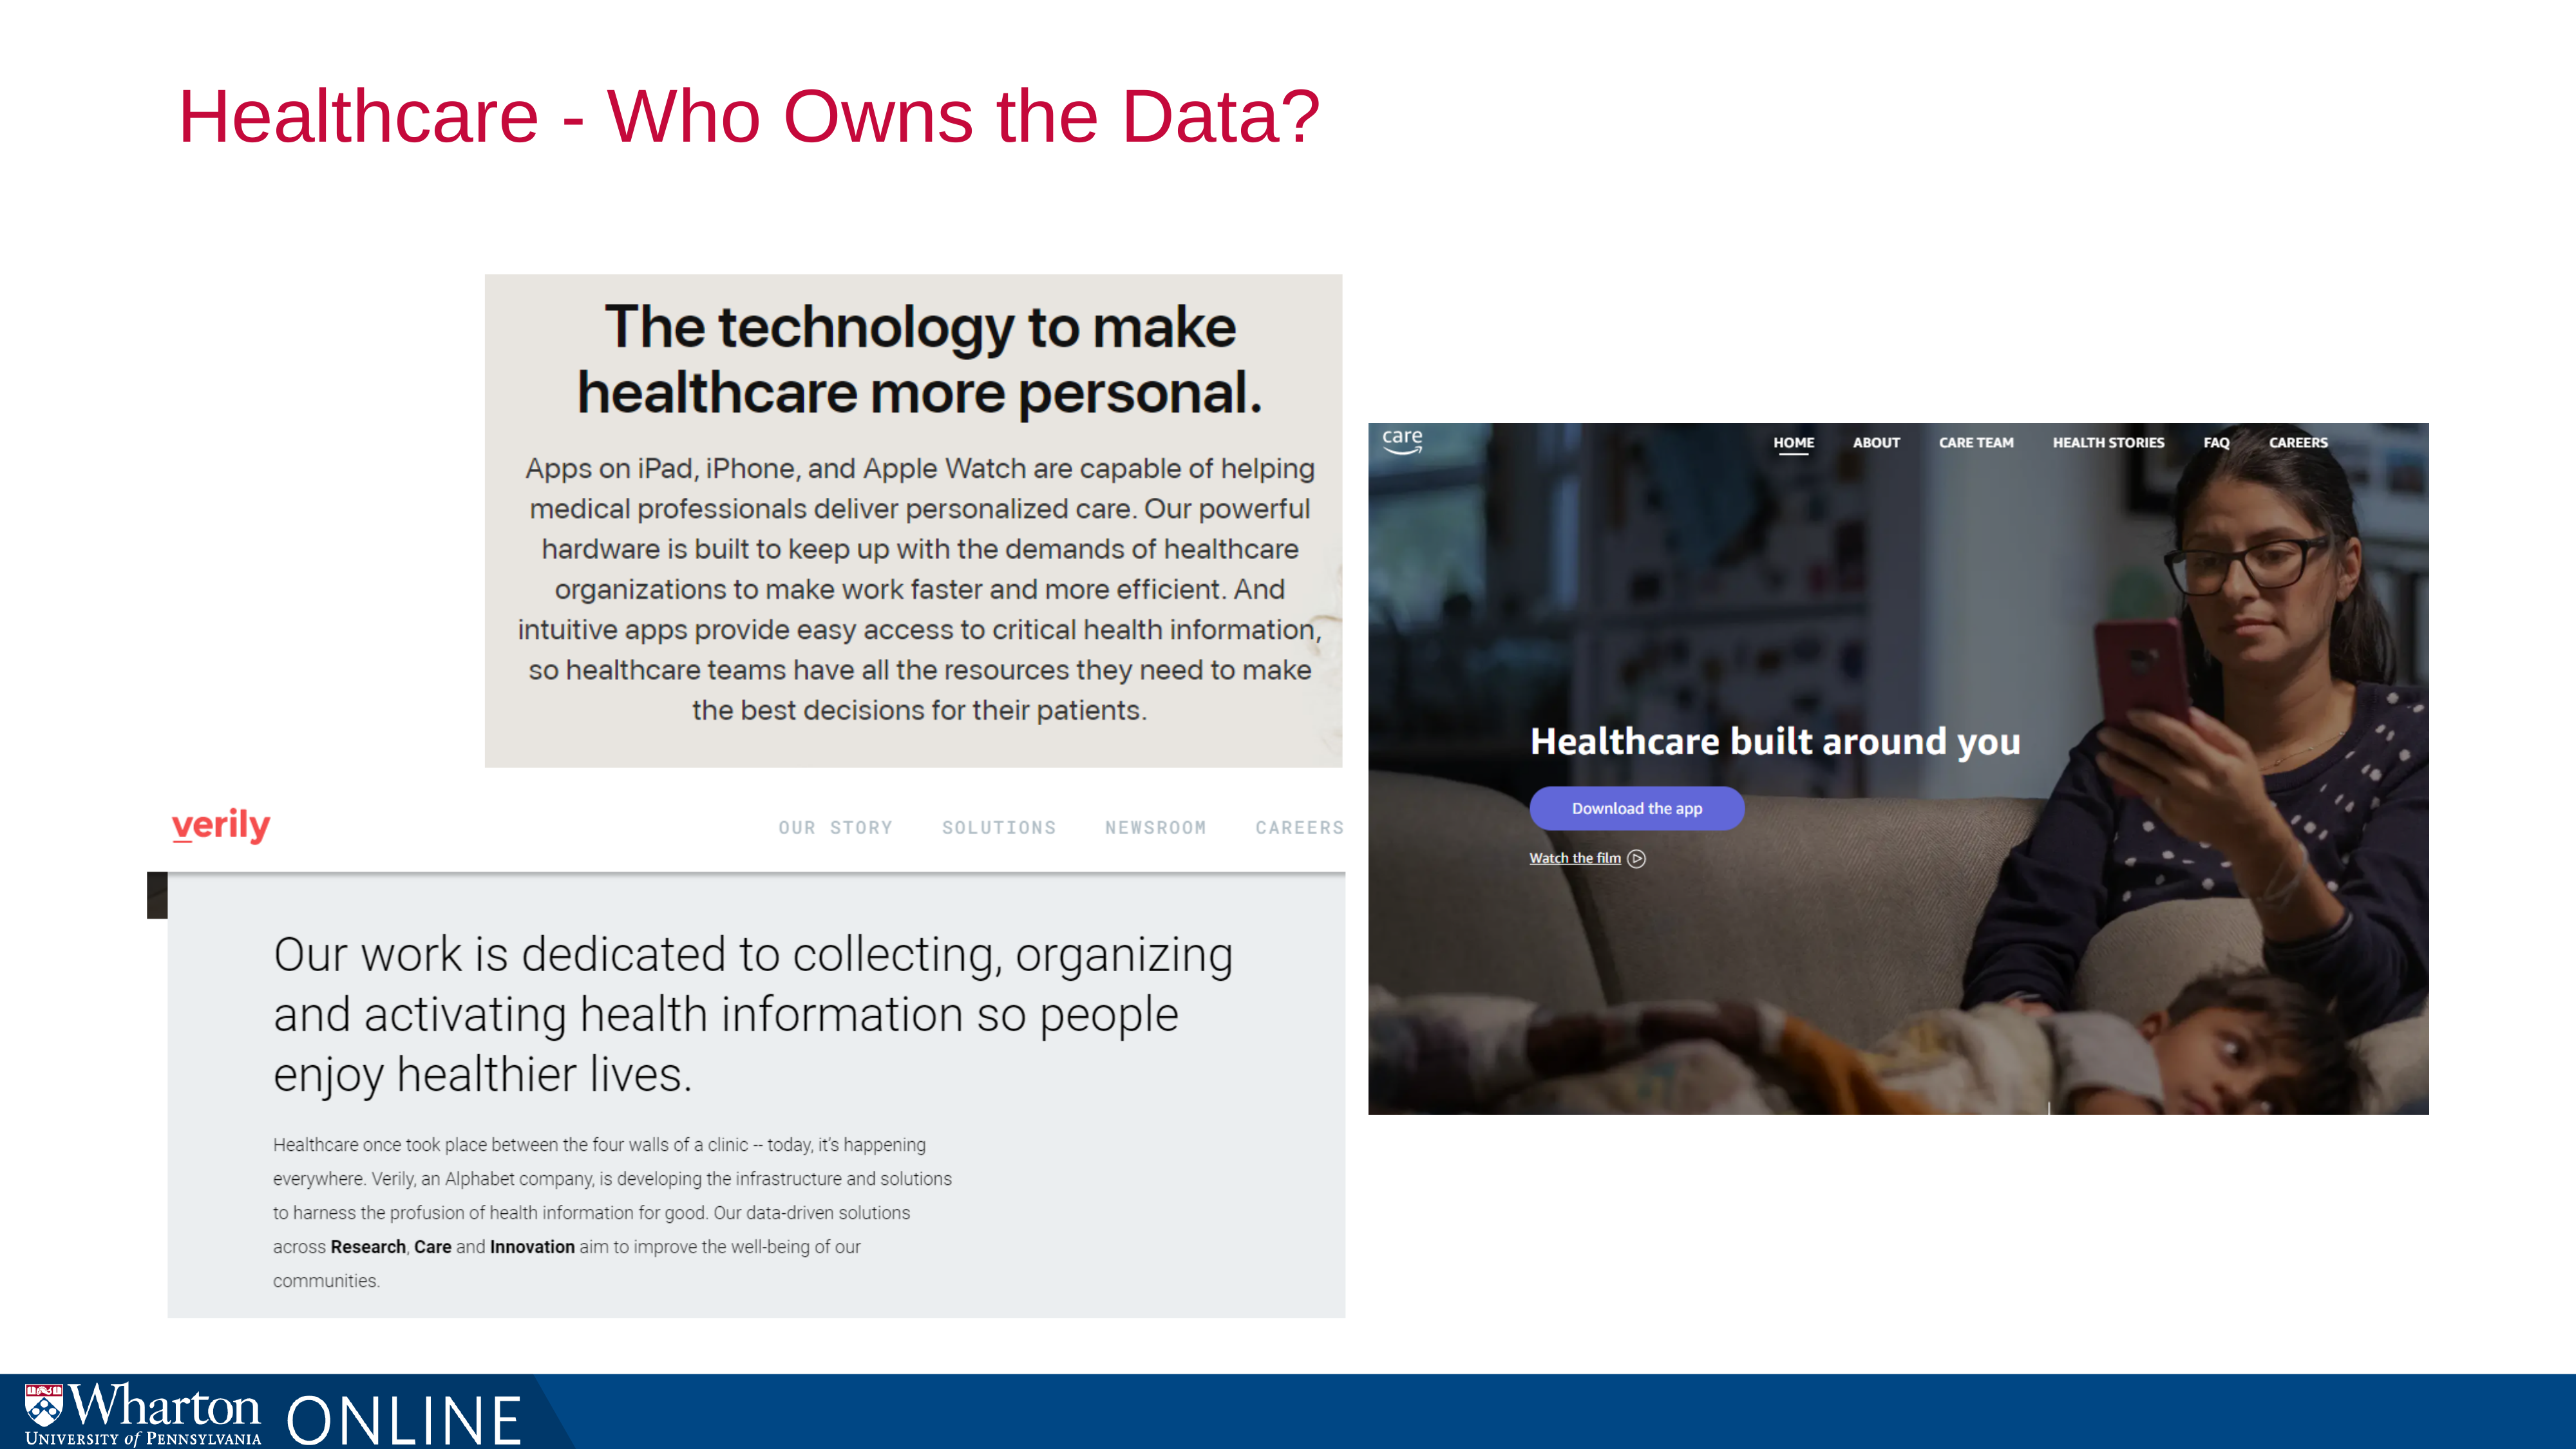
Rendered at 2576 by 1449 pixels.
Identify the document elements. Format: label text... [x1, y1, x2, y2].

picture [147, 796, 1346, 1318]
title Healthcare - Who Owns the Data? [176, 77, 2400, 179]
picture [484, 274, 1343, 768]
picture [25, 1381, 520, 1448]
picture [1368, 423, 2429, 1115]
